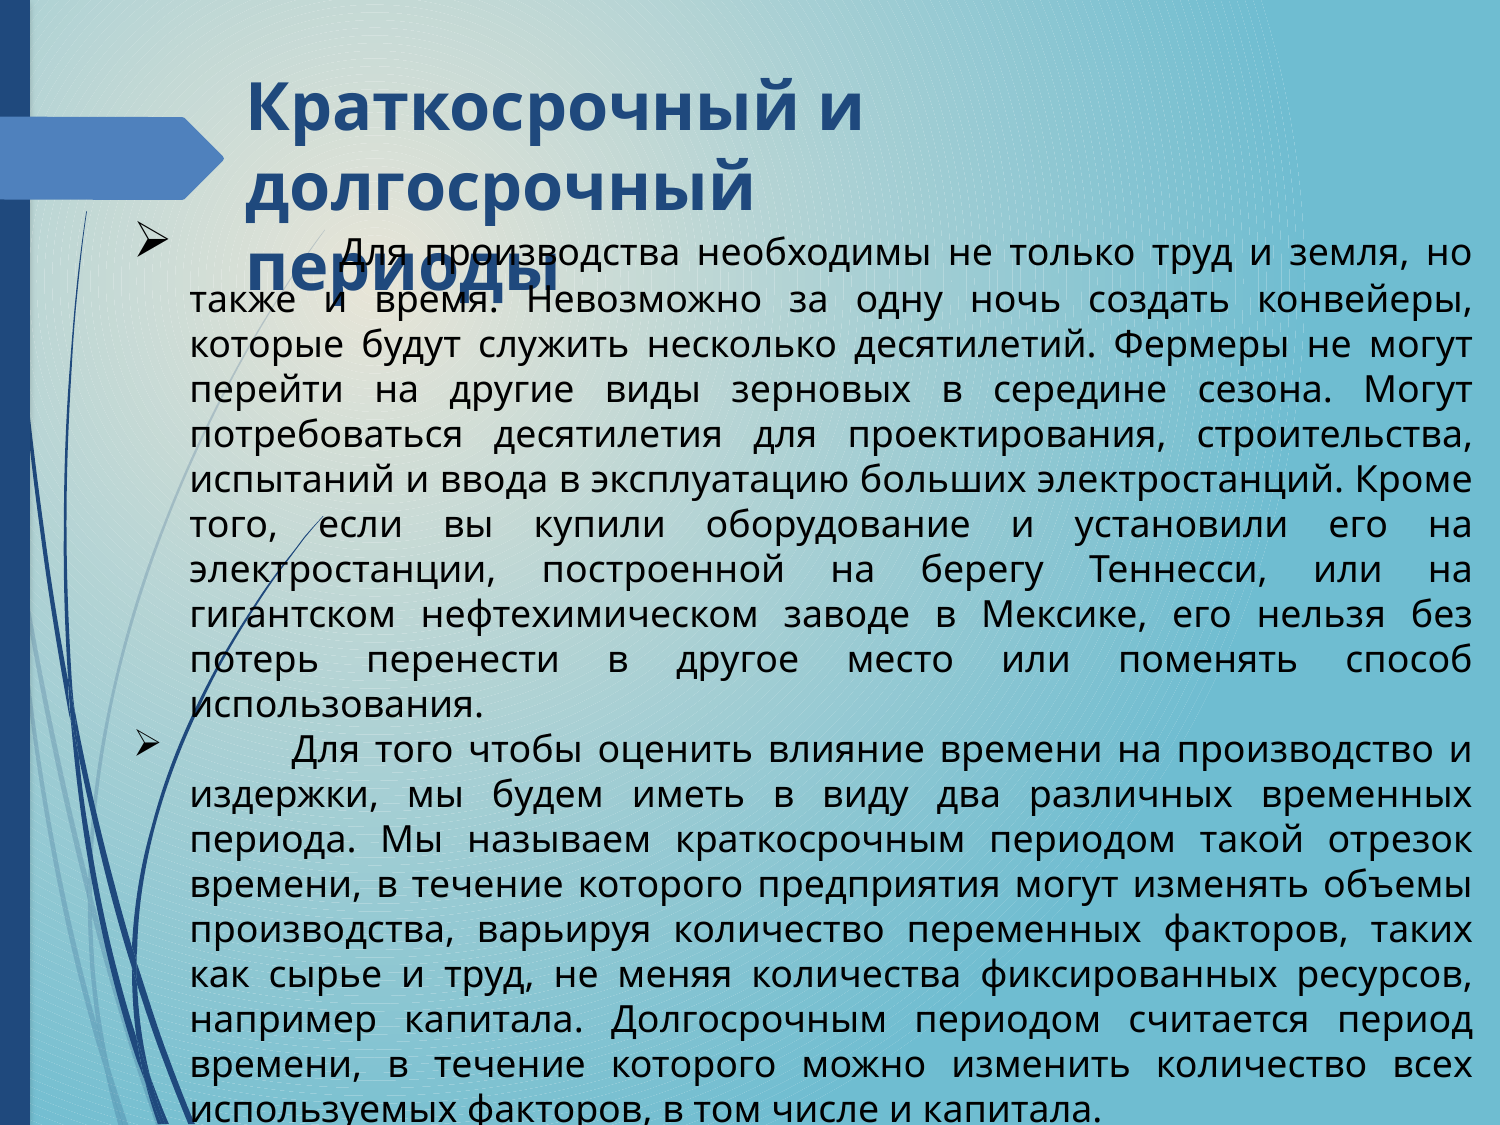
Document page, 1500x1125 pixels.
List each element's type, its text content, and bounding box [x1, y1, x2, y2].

text_box Краткосрочный и долгосрочный периоды [230, 55, 1377, 208]
text_box Для производства необходимы не только труд и земля, но также и время. Невозможно за одну ночь создать конвейеры, которые будут служить несколько десятилетий. Фермеры не могут перейти на другие виды зерновых в середине сезона. Могут потребоваться десятилетия для проектирования, строительства, испытаний и ввода в эксплуатацию больших электростанций. Кроме того, если вы купили оборудование и установили его на электростанции, построенной на берегу Теннесси, или на гигантском нефтехимическом заводе в Мексике, его нельзя без потерь перенести в другое место или поменять способ использования. Для того чтобы оценить влияние времени на производство и издержки, мы будем иметь в виду два различных временных периода. Мы называем краткосрочным периодом такой отрезок времени, в течение которого предприятия могут изменять объемы производства, варьируя количество переменных факторов, таких как сырье и труд, не меняя количества фиксированных ресурсов, например капитала. Долгосрочным периодом считается период времени, в течение которого можно изменить количество всех используемых факторов, в том числе и капитала. [118, 208, 1489, 1125]
